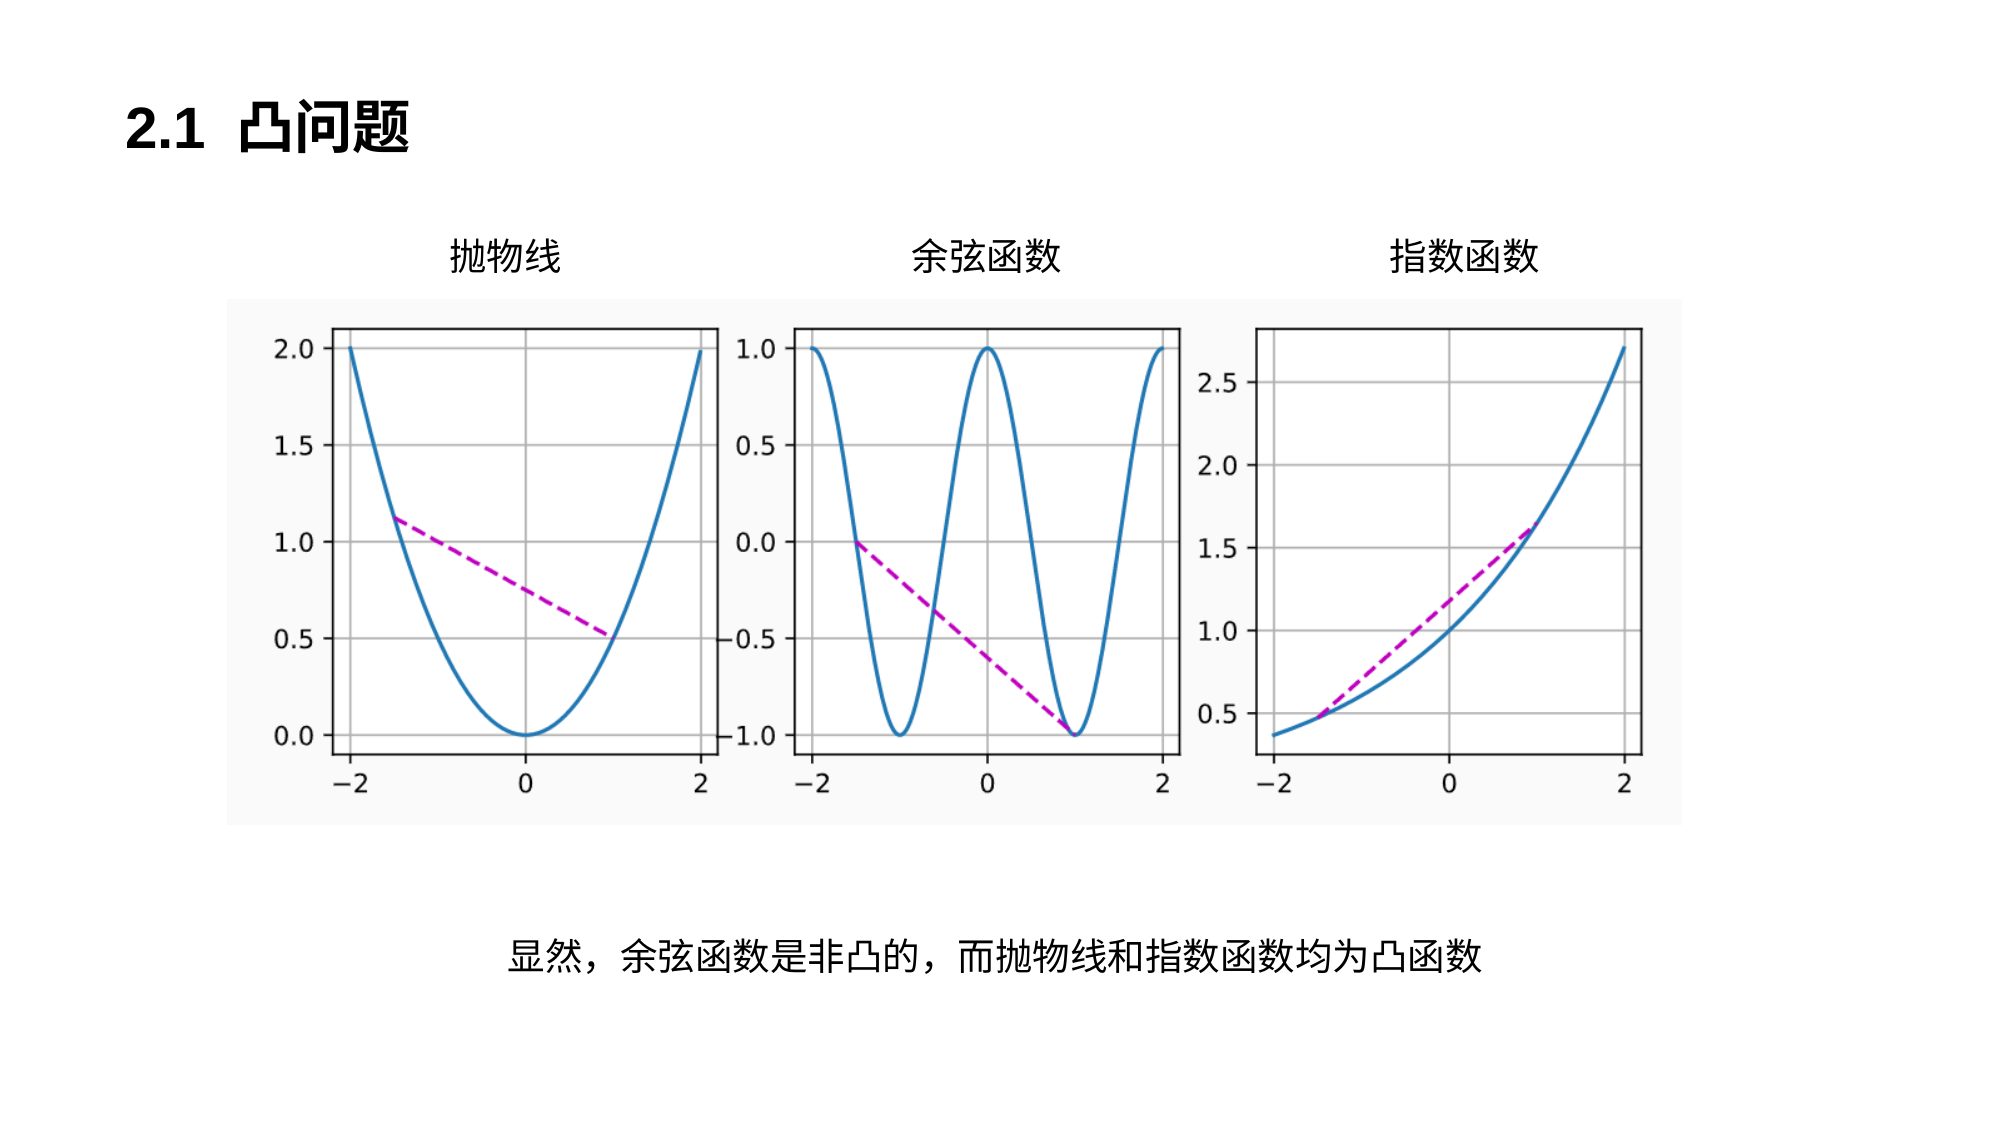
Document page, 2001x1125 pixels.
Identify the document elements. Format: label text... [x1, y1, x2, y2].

text_box 指数函数 [1375, 225, 1581, 285]
text_box 显然，余弦函数是非凸的，而抛物线和指数函数均为凸函数 [492, 925, 1507, 986]
text_box 余弦函数 [896, 225, 1103, 285]
picture [227, 299, 1682, 826]
title 2.1 凸问题 [109, 0, 1890, 169]
text_box 抛物线 [434, 225, 582, 285]
